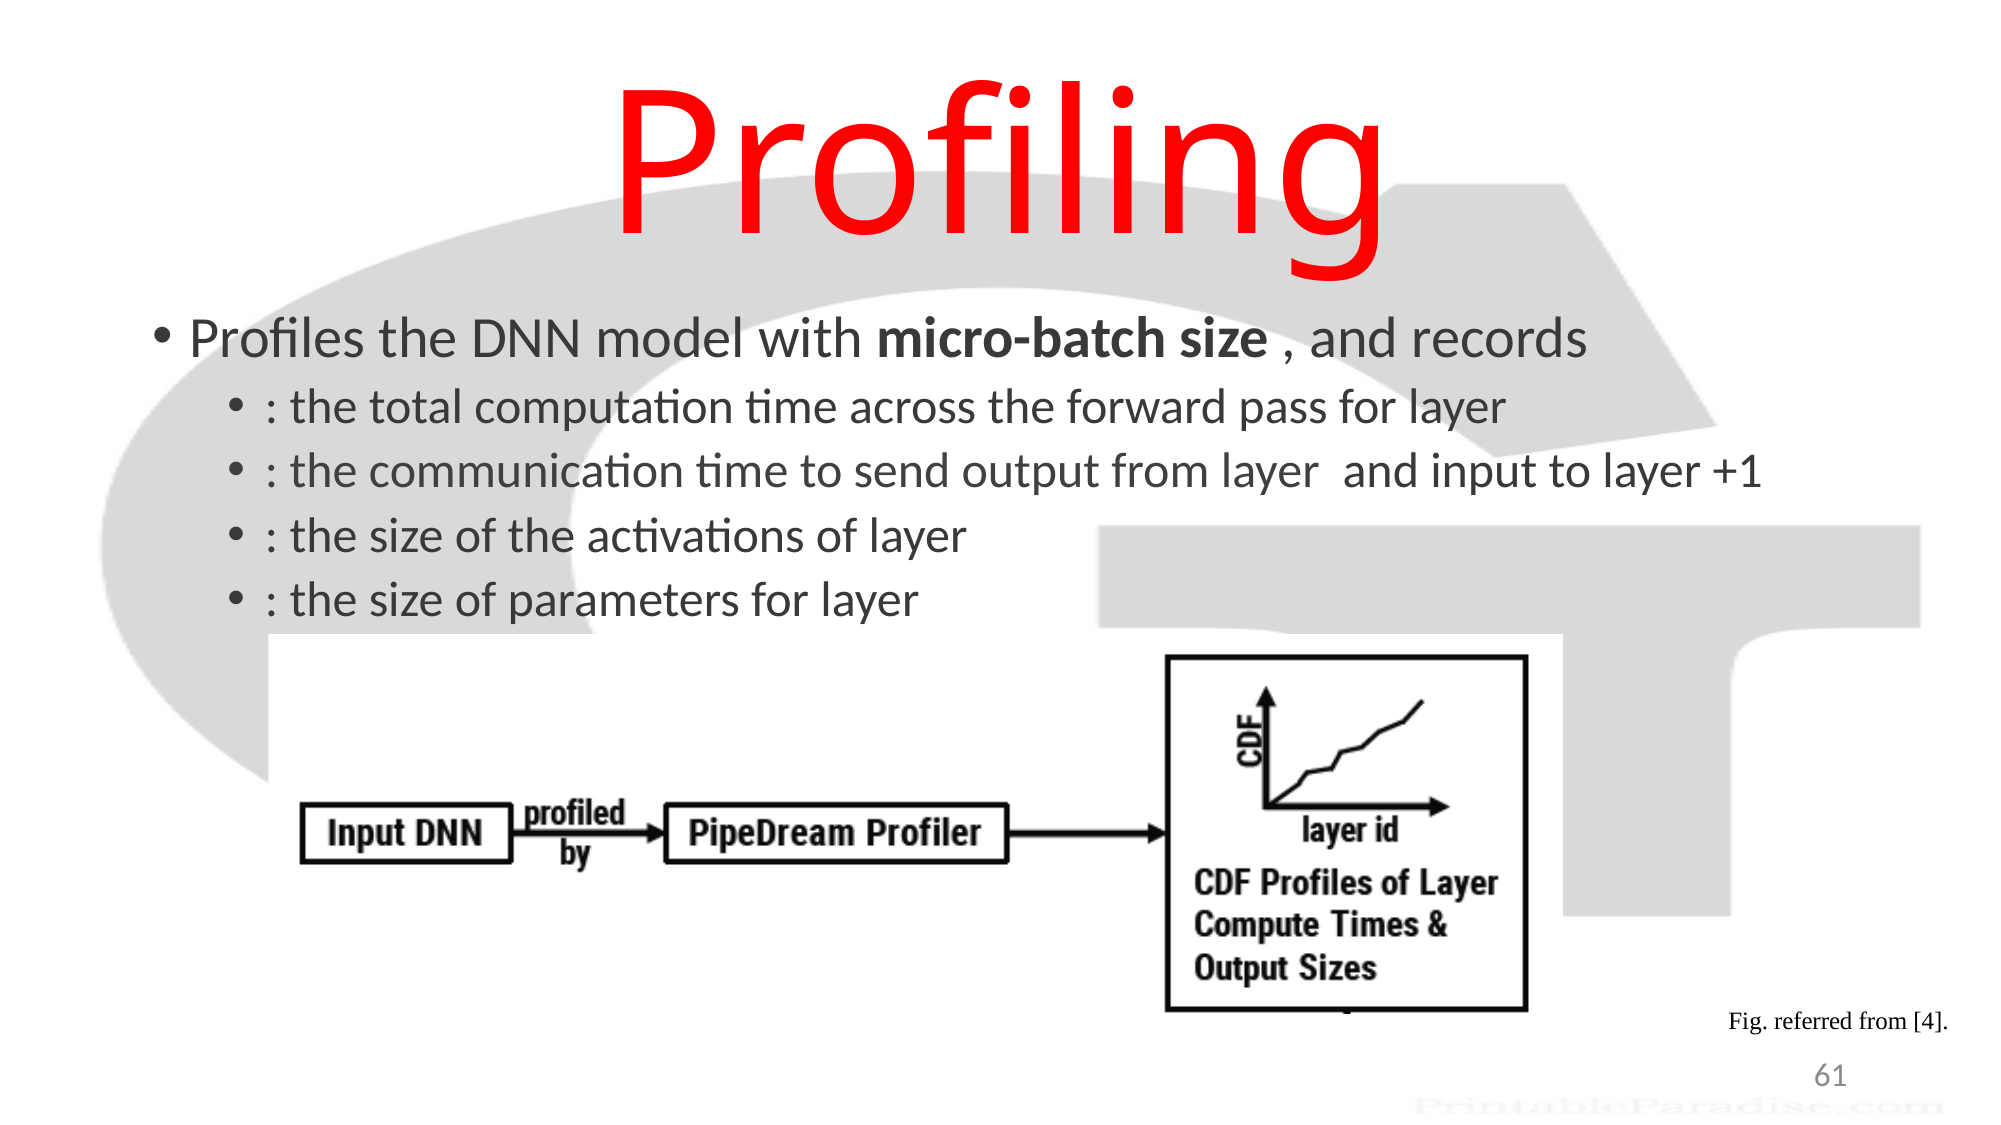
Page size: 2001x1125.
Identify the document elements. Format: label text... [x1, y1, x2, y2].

slide_number 61 [1412, 1042, 1863, 1103]
title Profiling [137, 59, 1863, 278]
text_box Fig. referred from [4]. [1713, 997, 1972, 1043]
picture [268, 634, 1563, 1014]
